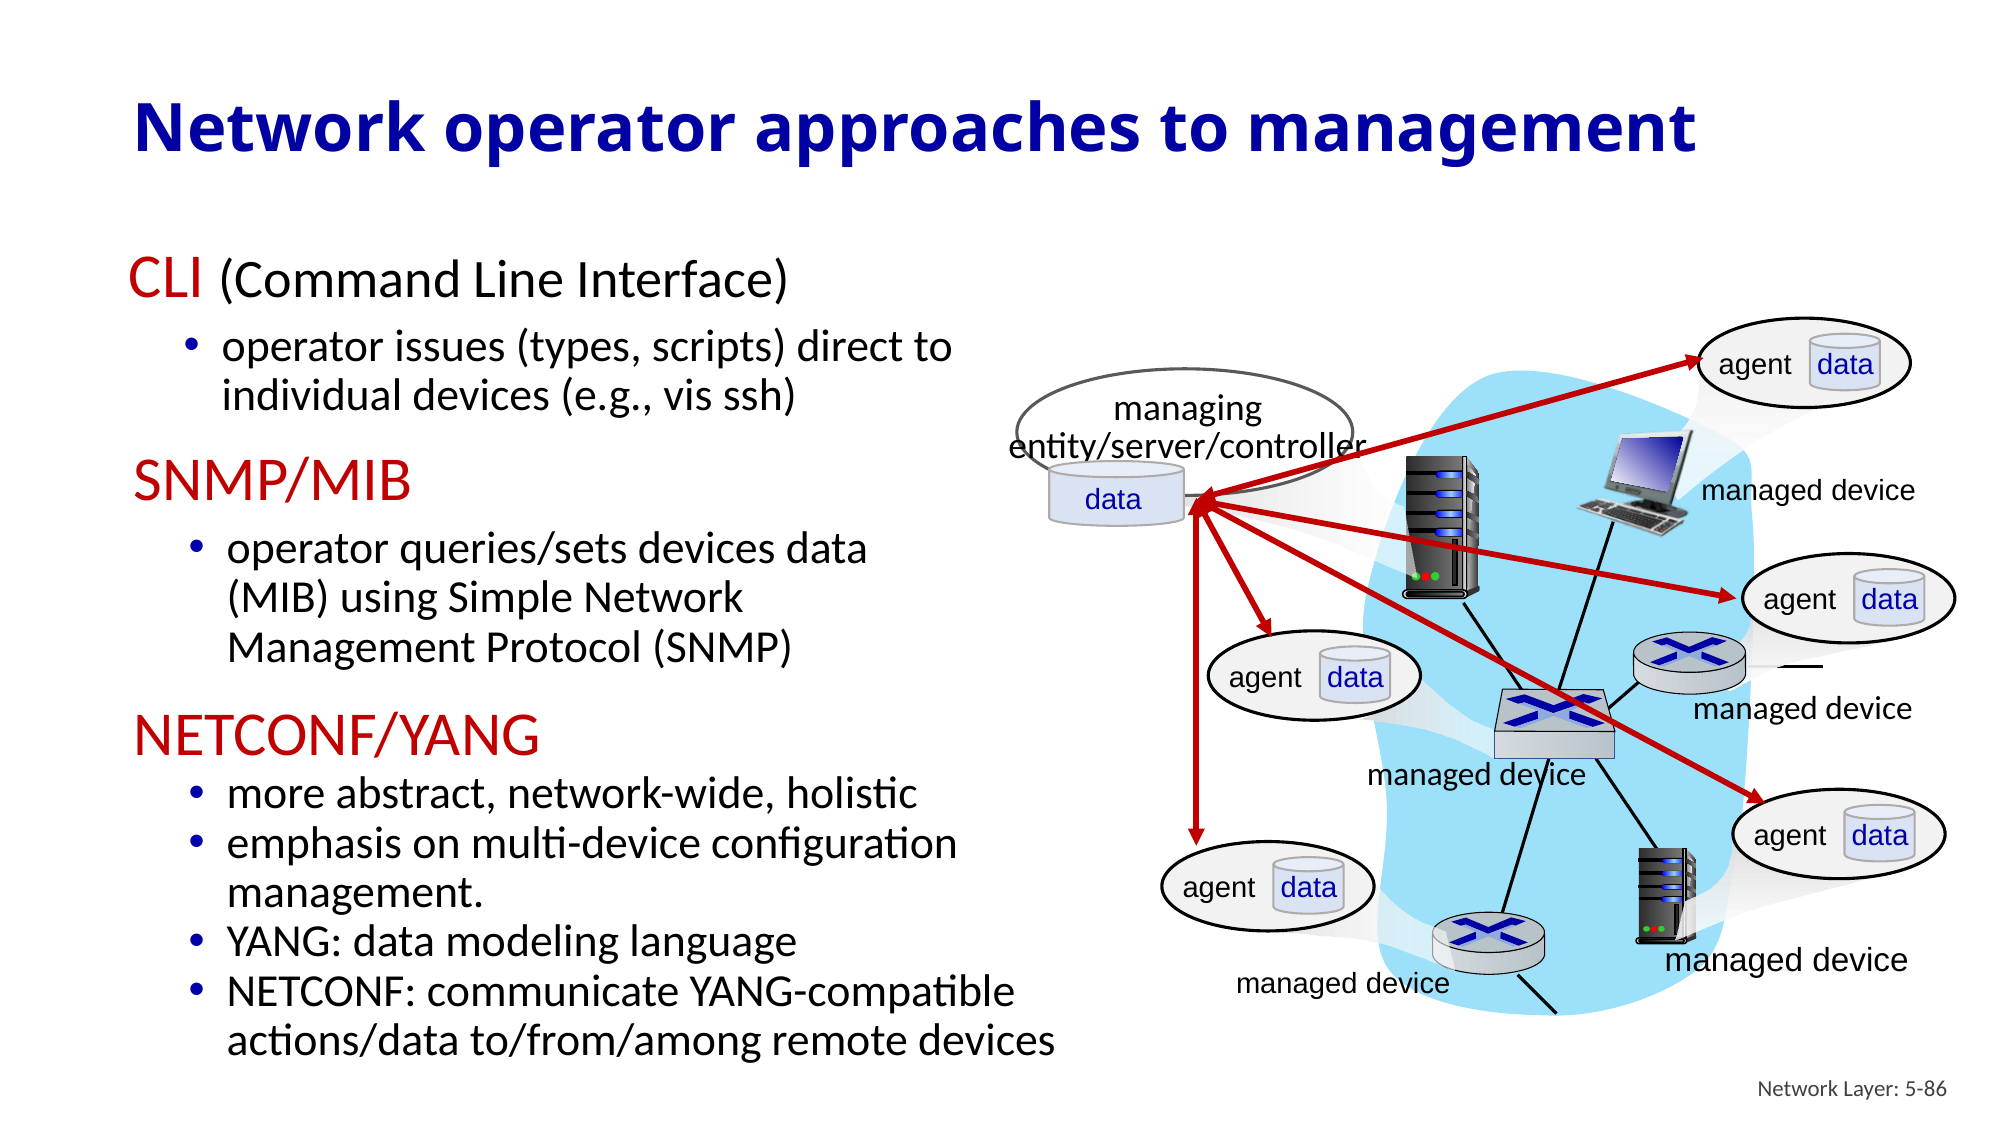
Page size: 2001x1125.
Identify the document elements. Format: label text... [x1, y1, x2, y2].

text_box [1220, 971, 1517, 1008]
text_box NETCONF/YANG more abstract, network-wide, holistic emphasis on multi-device configuration management. YANG: data modeling language NETCONF: communicate YANG-compatible actions/data to/from/among remote devices [97, 694, 1099, 1081]
slide_number Network Layer: 5-86 [1512, 1056, 1963, 1117]
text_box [1517, 974, 1557, 1014]
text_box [1545, 971, 1932, 1008]
title Network operator approaches to management [117, 56, 1843, 203]
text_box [1195, 357, 1766, 846]
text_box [1161, 318, 1955, 971]
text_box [1432, 971, 1545, 975]
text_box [989, 368, 1195, 578]
text_box SNMP/MIB operator queries/sets devices data (MIB) using Simple Network Management Protocol (SNMP) [97, 438, 991, 691]
text_box CLI (Command Line Interface) operator issues (types, scripts) direct to individual devices (e.g., vis ssh) [92, 236, 1005, 438]
text_box [1467, 1008, 1614, 1016]
